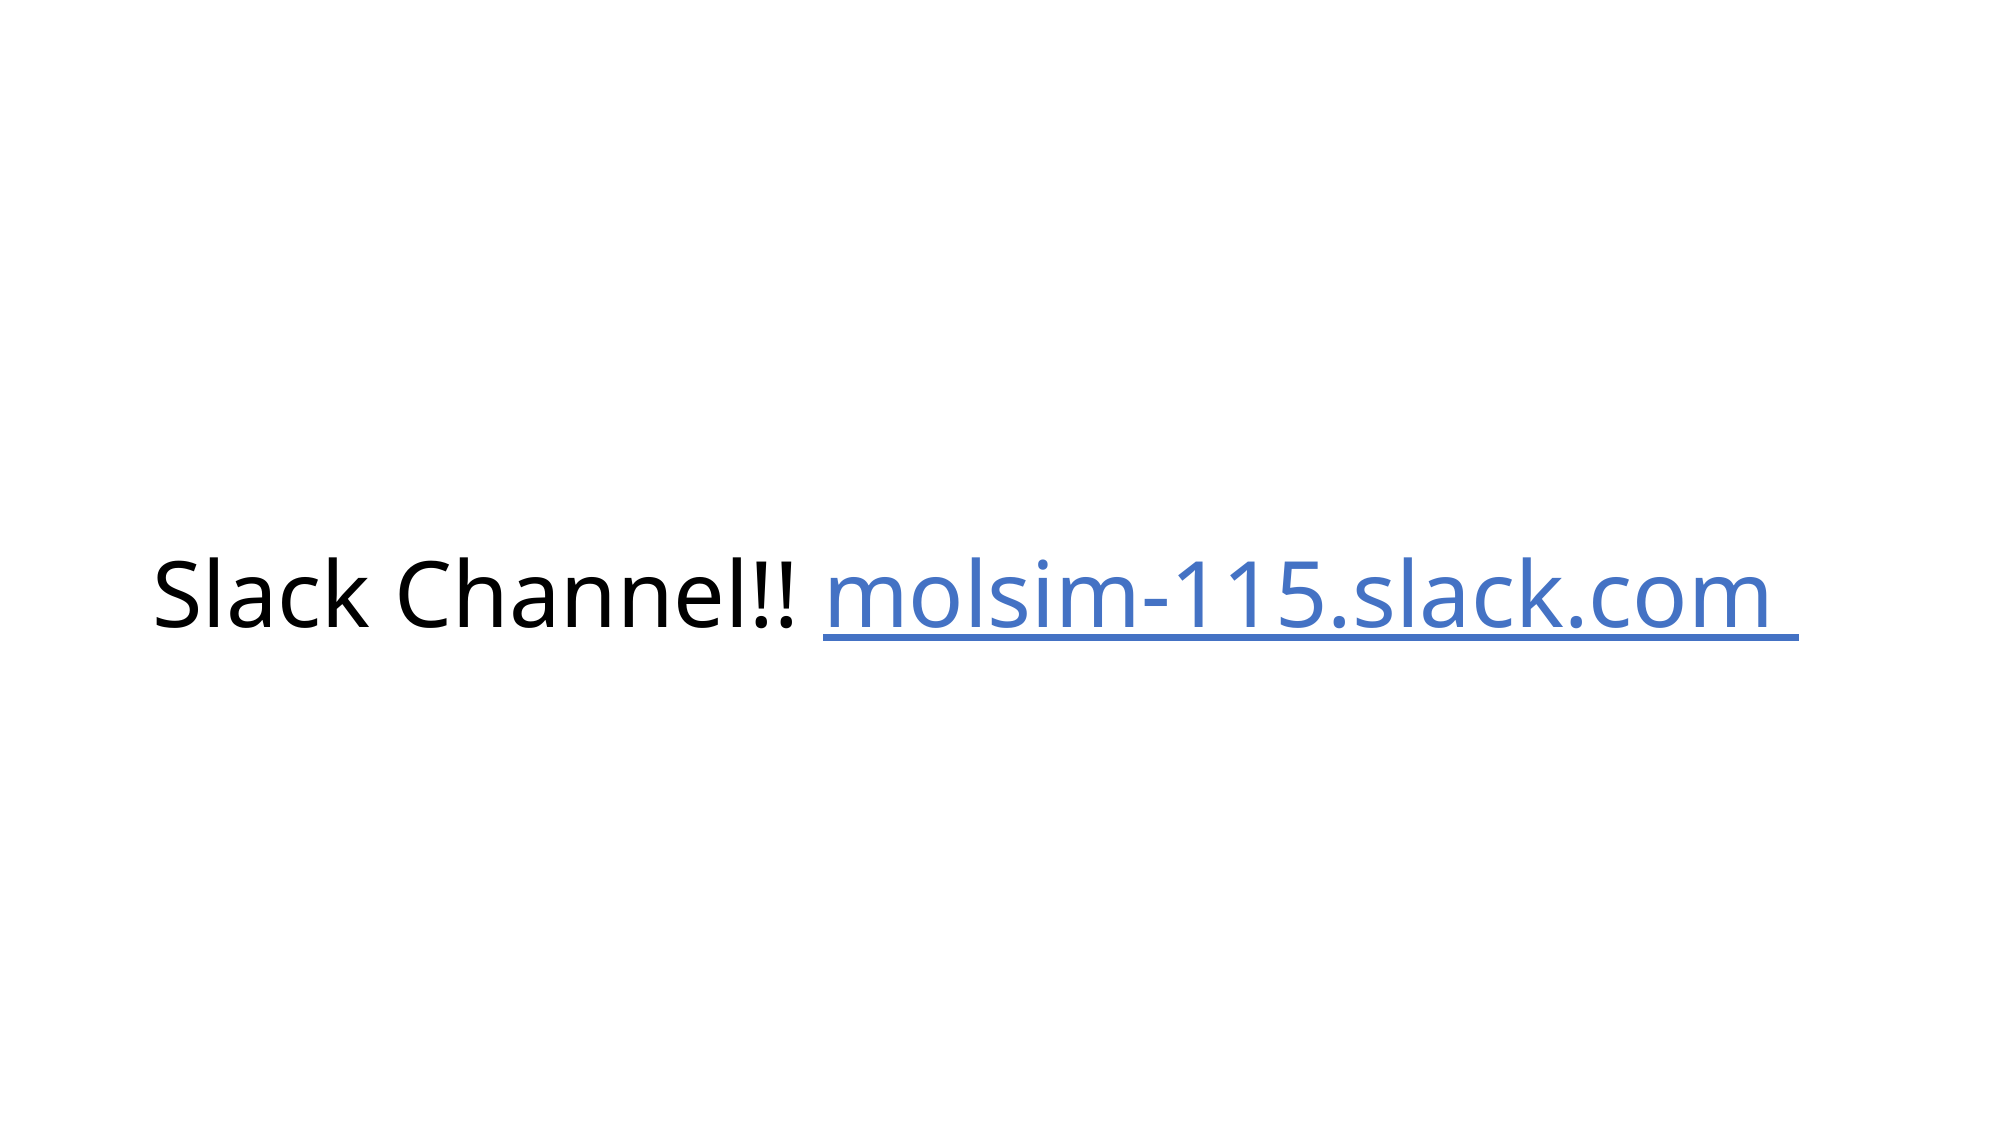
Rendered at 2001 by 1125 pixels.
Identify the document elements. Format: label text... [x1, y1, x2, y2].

text_box Slack Channel!! molsim-115.slack.com [137, 489, 1863, 707]
